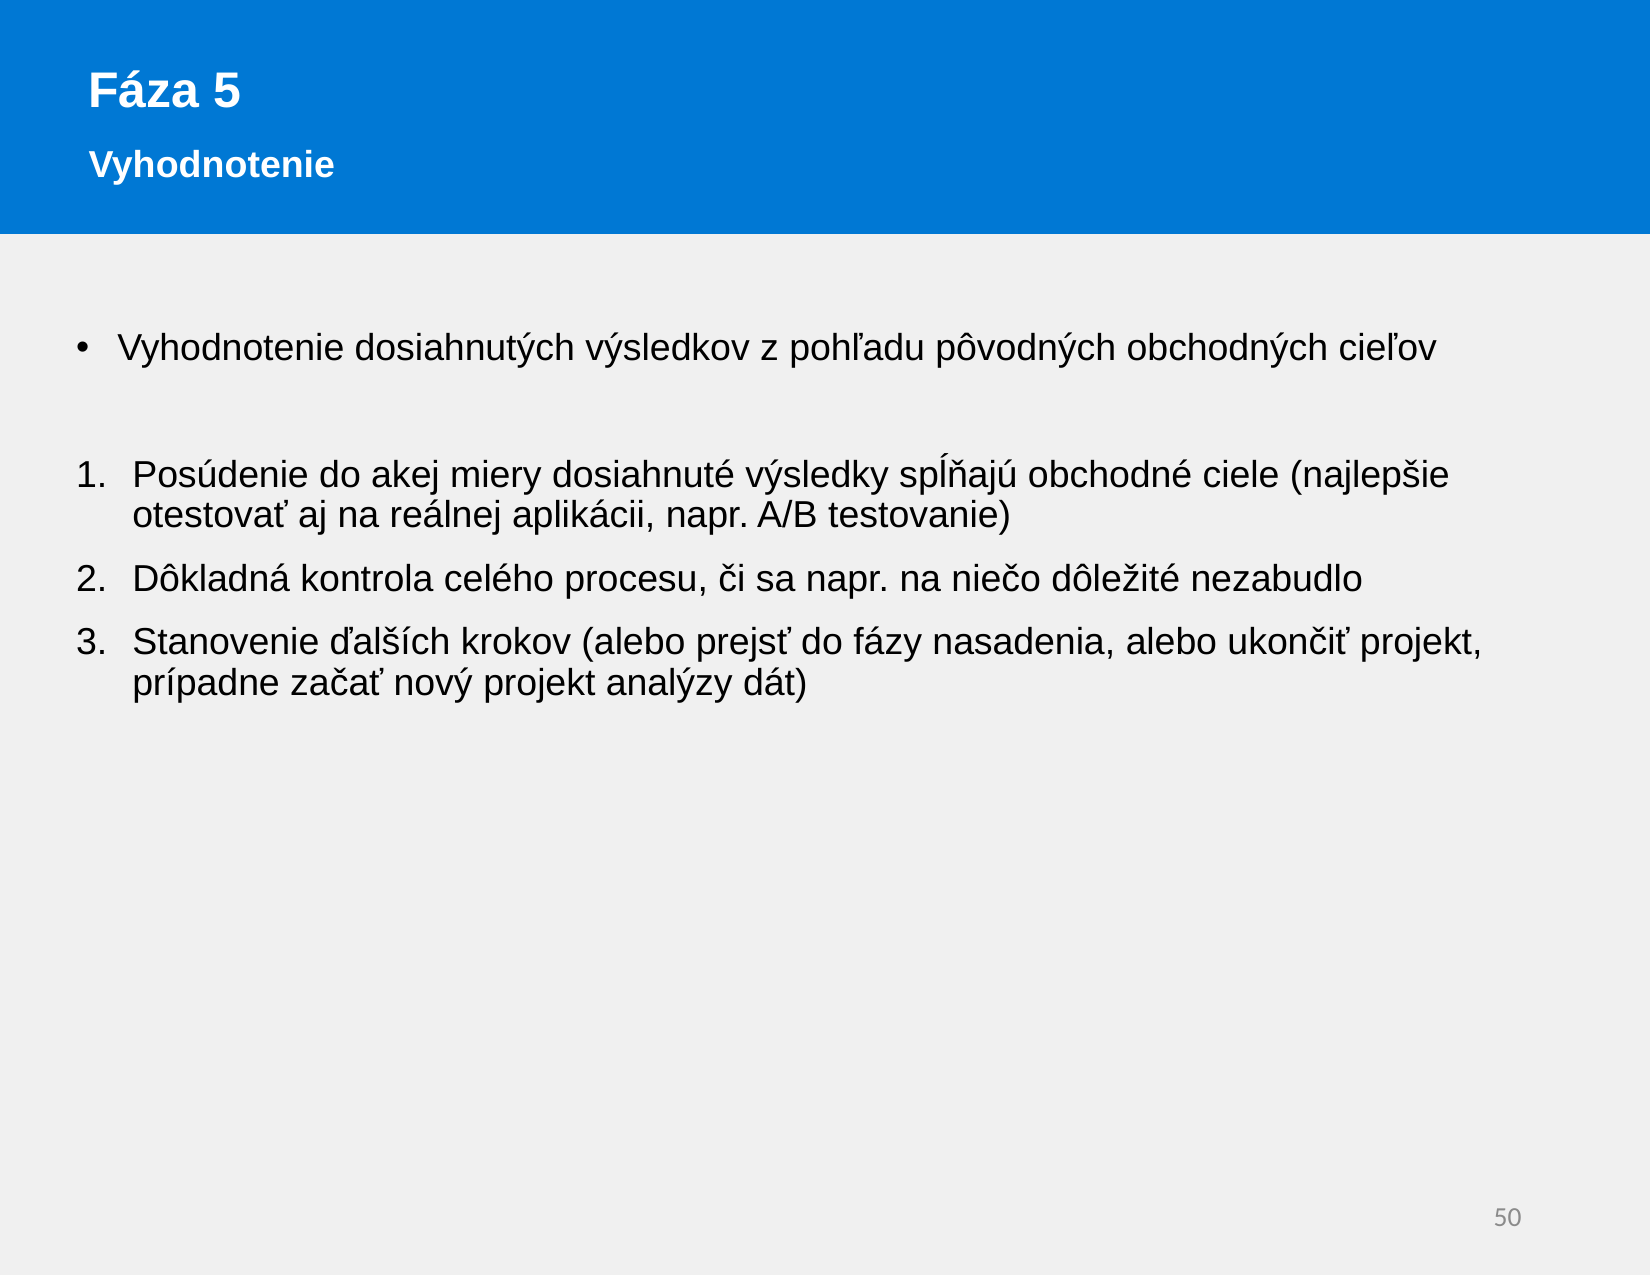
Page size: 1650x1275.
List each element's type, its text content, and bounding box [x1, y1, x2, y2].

slide_number 50 [1165, 1182, 1537, 1250]
text_box Fáza 5 Vyhodnotenie [73, 20, 1602, 193]
text_box Vyhodnotenie dosiahnutých výsledkov z pohľadu pôvodných obchodných cieľov Posúdenie do akej miery dosiahnuté výsledky spĺňajú obchodné ciele (najlepšie otestovať aj na reálnej aplikácii, napr. A/B testovanie) Dôkladná kontrola celého procesu, či sa napr. na niečo dôležité nezabudlo Stanovenie ďalších krokov (alebo prejsť do fázy nasadenia, alebo ukončiť projekt, prípadne začať nový projekt analýzy dát) [61, 321, 1589, 1182]
text_box [0, 0, 1650, 234]
